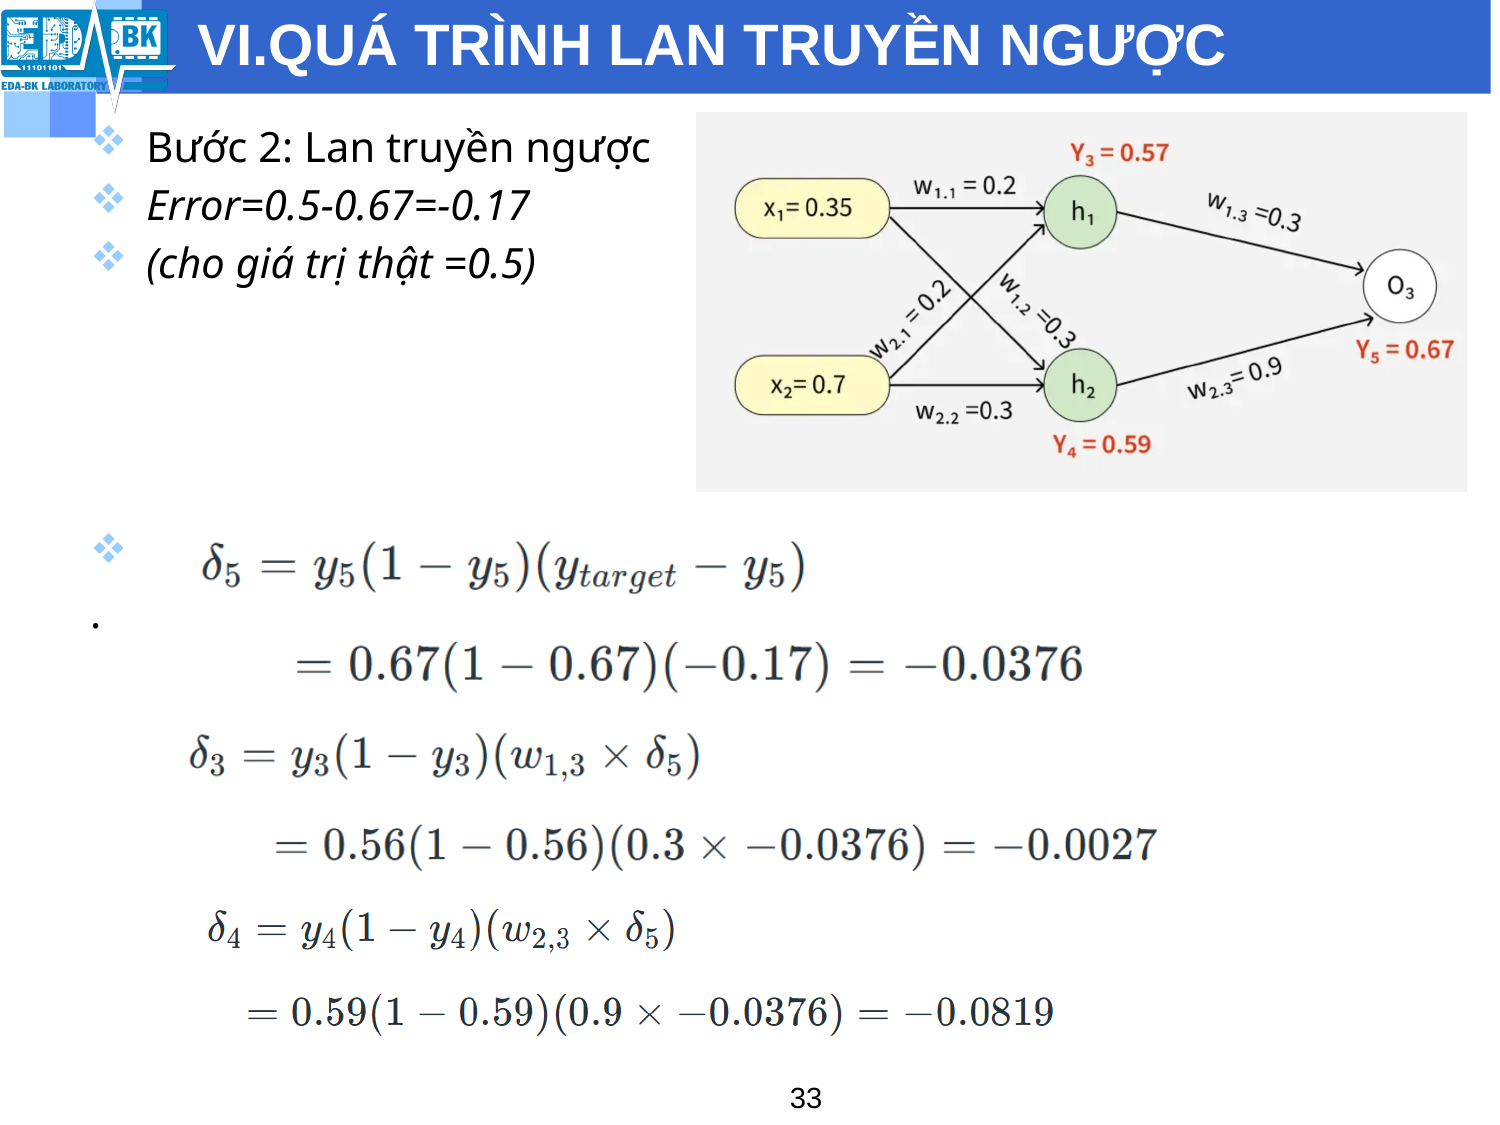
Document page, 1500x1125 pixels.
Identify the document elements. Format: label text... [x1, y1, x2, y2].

picture [180, 510, 1188, 1078]
picture [696, 112, 1467, 492]
title VI.QUÁ TRÌNH LAN TRUYỀN NGƯỢC [182, 10, 1396, 74]
picture [0, 0, 177, 120]
list Bước 2: Lan truyền ngược Error=0.5-0.67=-0.17 (cho giá trị thật =0.5) =>Cập nhật . trọng số. [75, 112, 1425, 1063]
slide_number 33 [487, 1086, 838, 1125]
